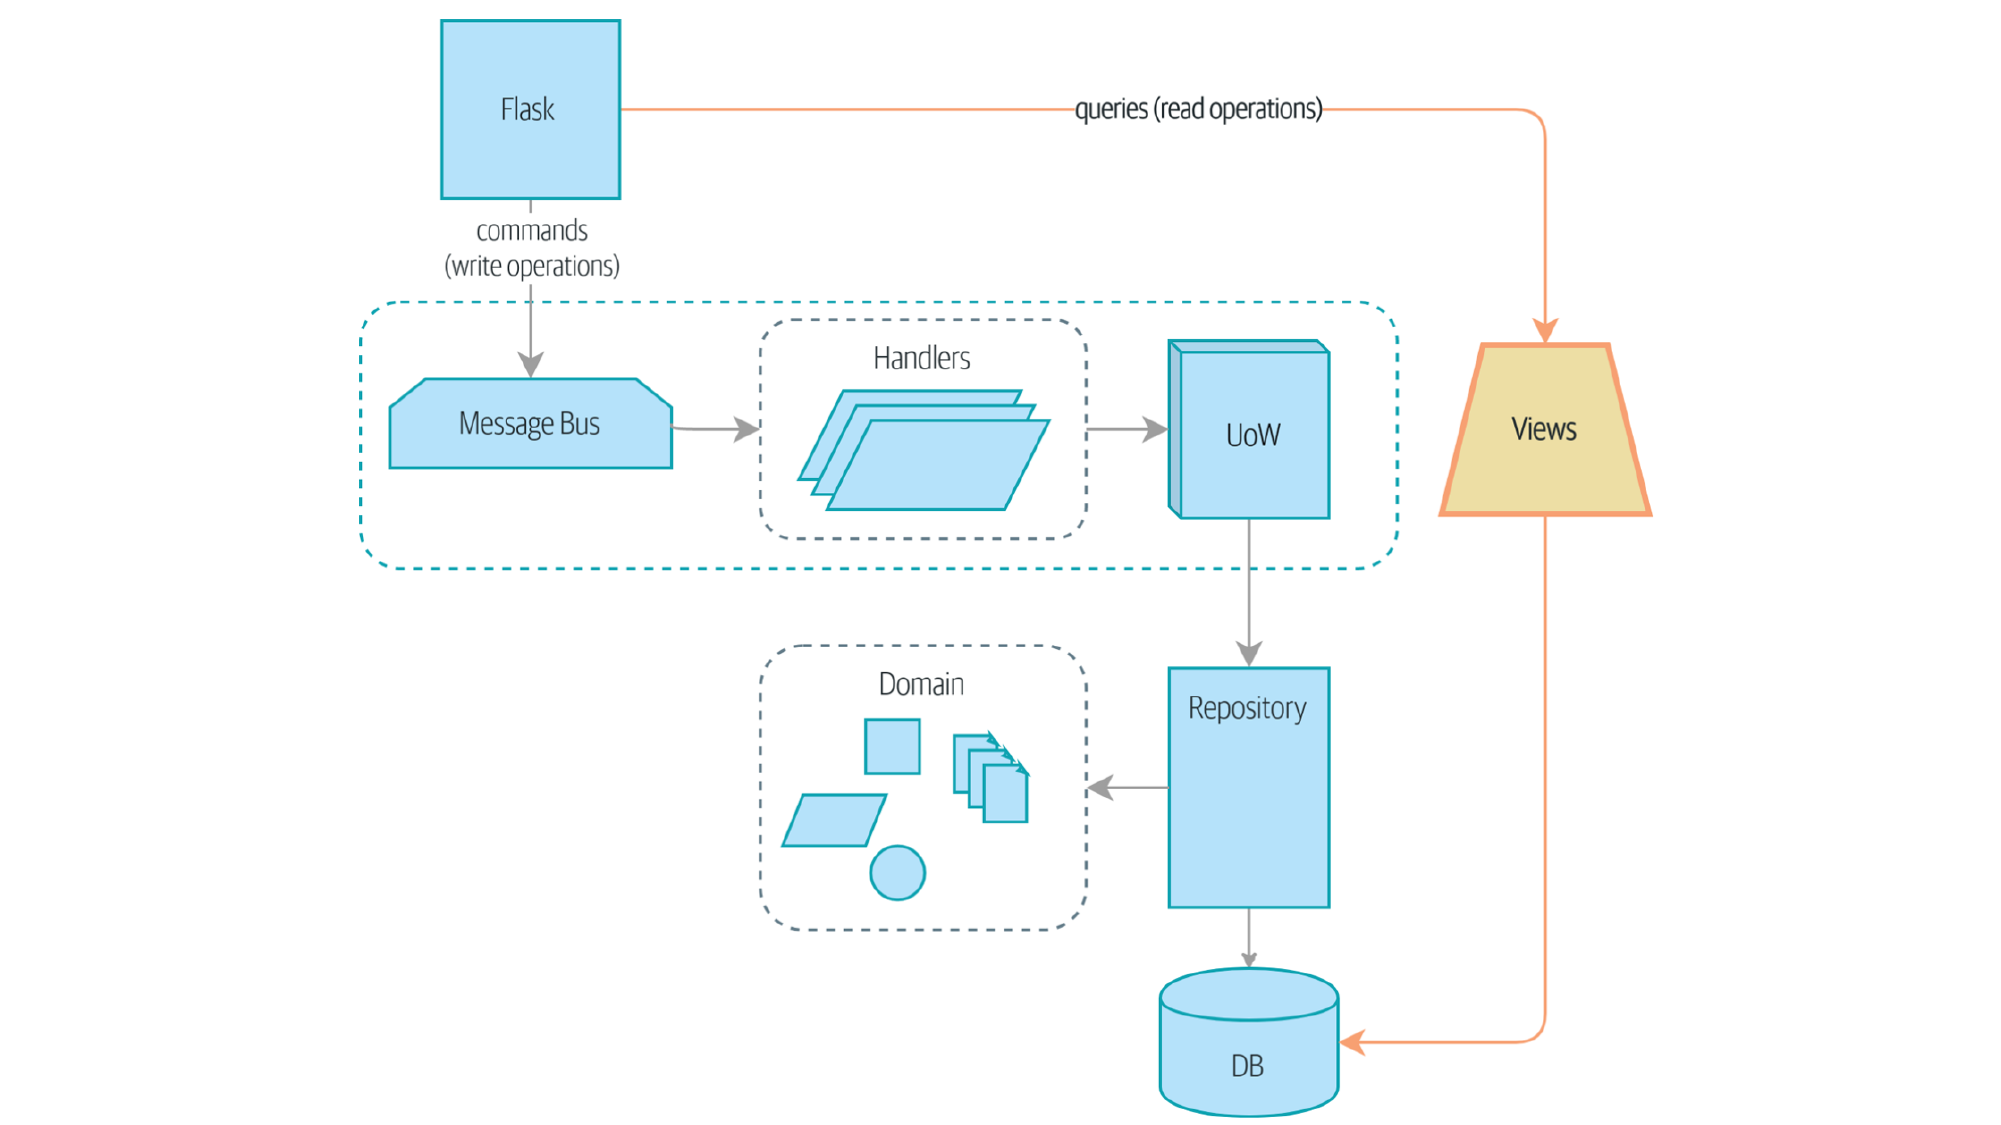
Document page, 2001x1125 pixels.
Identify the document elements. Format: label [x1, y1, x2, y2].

picture [338, 0, 1662, 1125]
